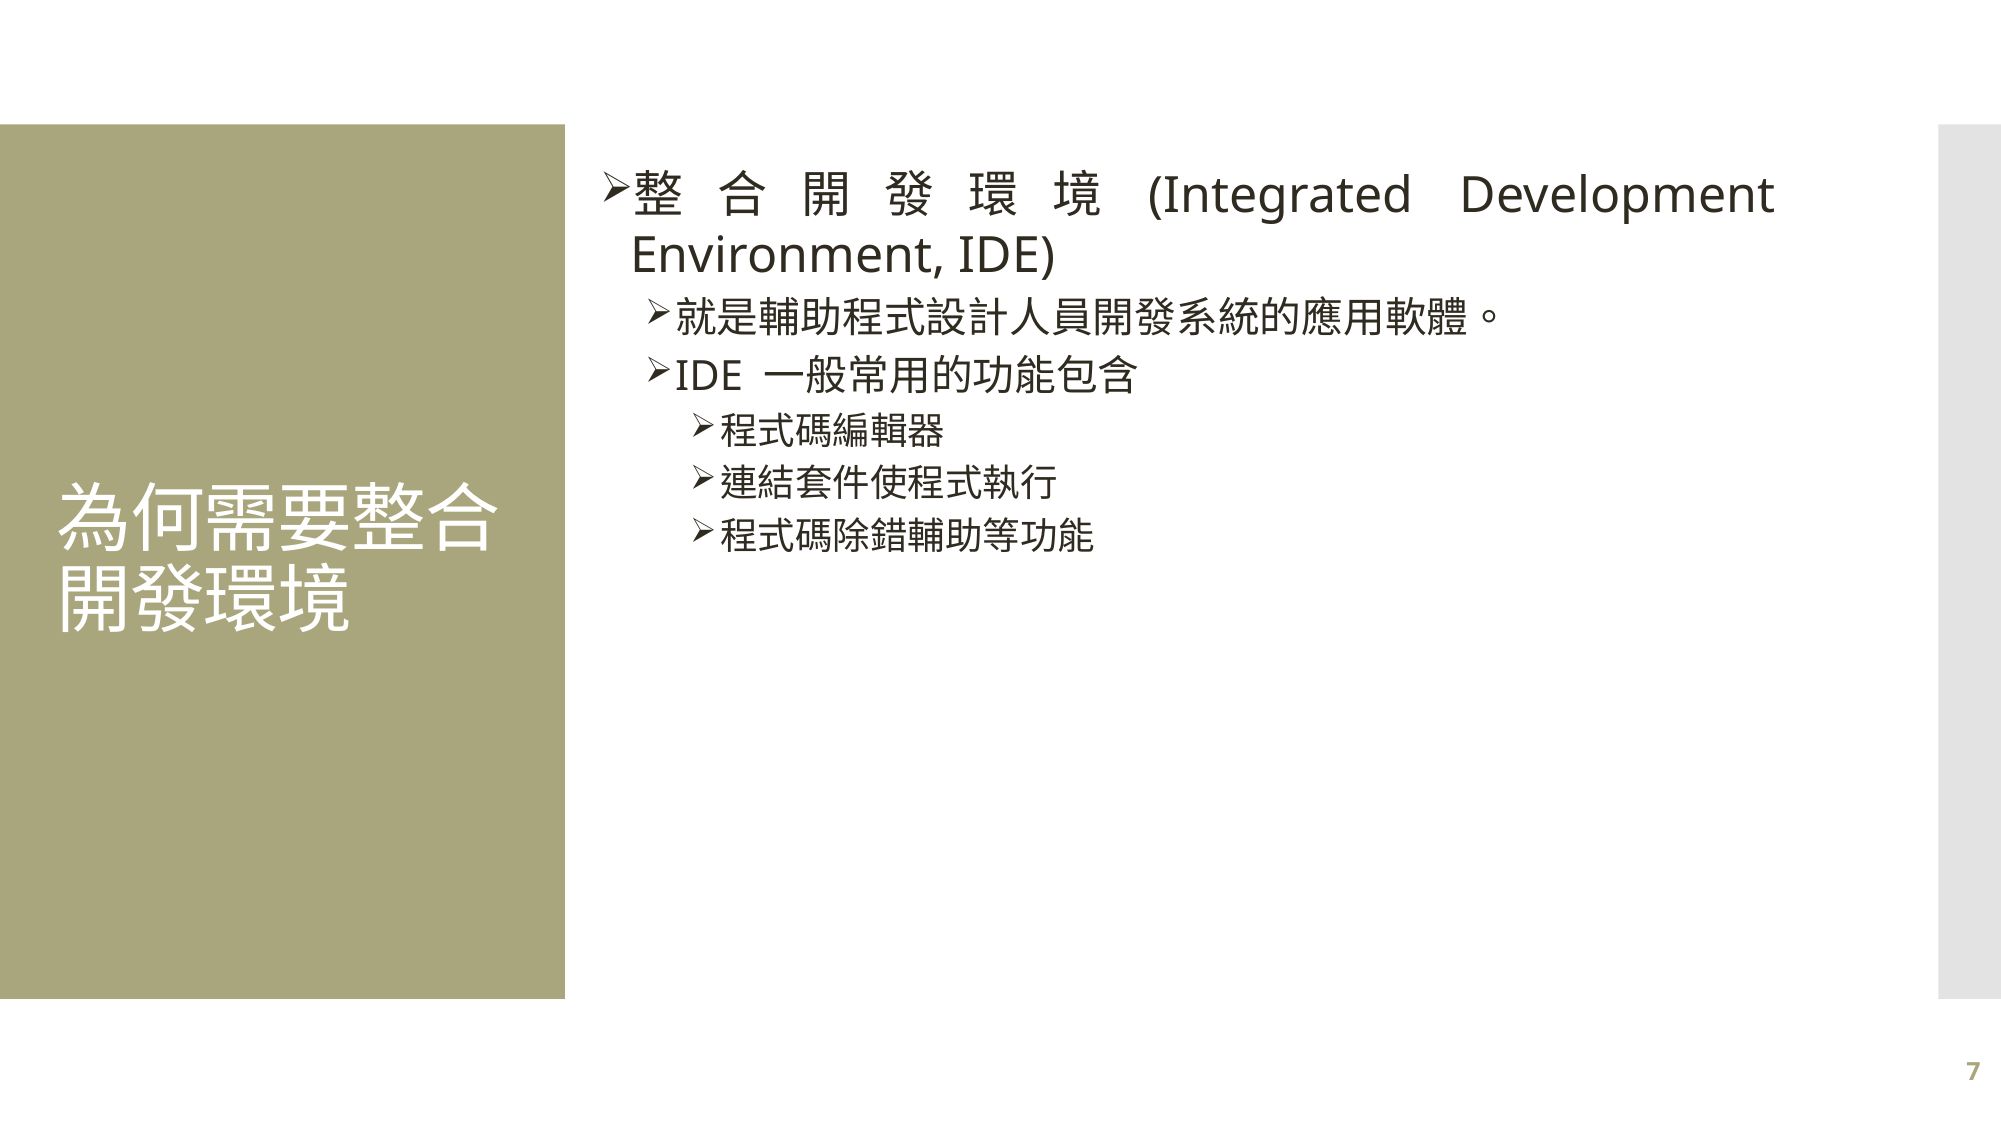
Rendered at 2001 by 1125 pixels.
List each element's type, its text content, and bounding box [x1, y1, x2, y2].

text_box 整合開發環境(Integrated Development Environment, IDE) 就是輔助程式設計人員開發系統的應用軟體。 IDE 一般常用的功能包含 程式碼編輯器 連結套件使程式執行 程式碼除錯輔助等功能 [585, 154, 1838, 876]
title 為何需要整合開發環境 [41, 184, 525, 940]
slide_number 7 [1744, 1042, 1996, 1103]
